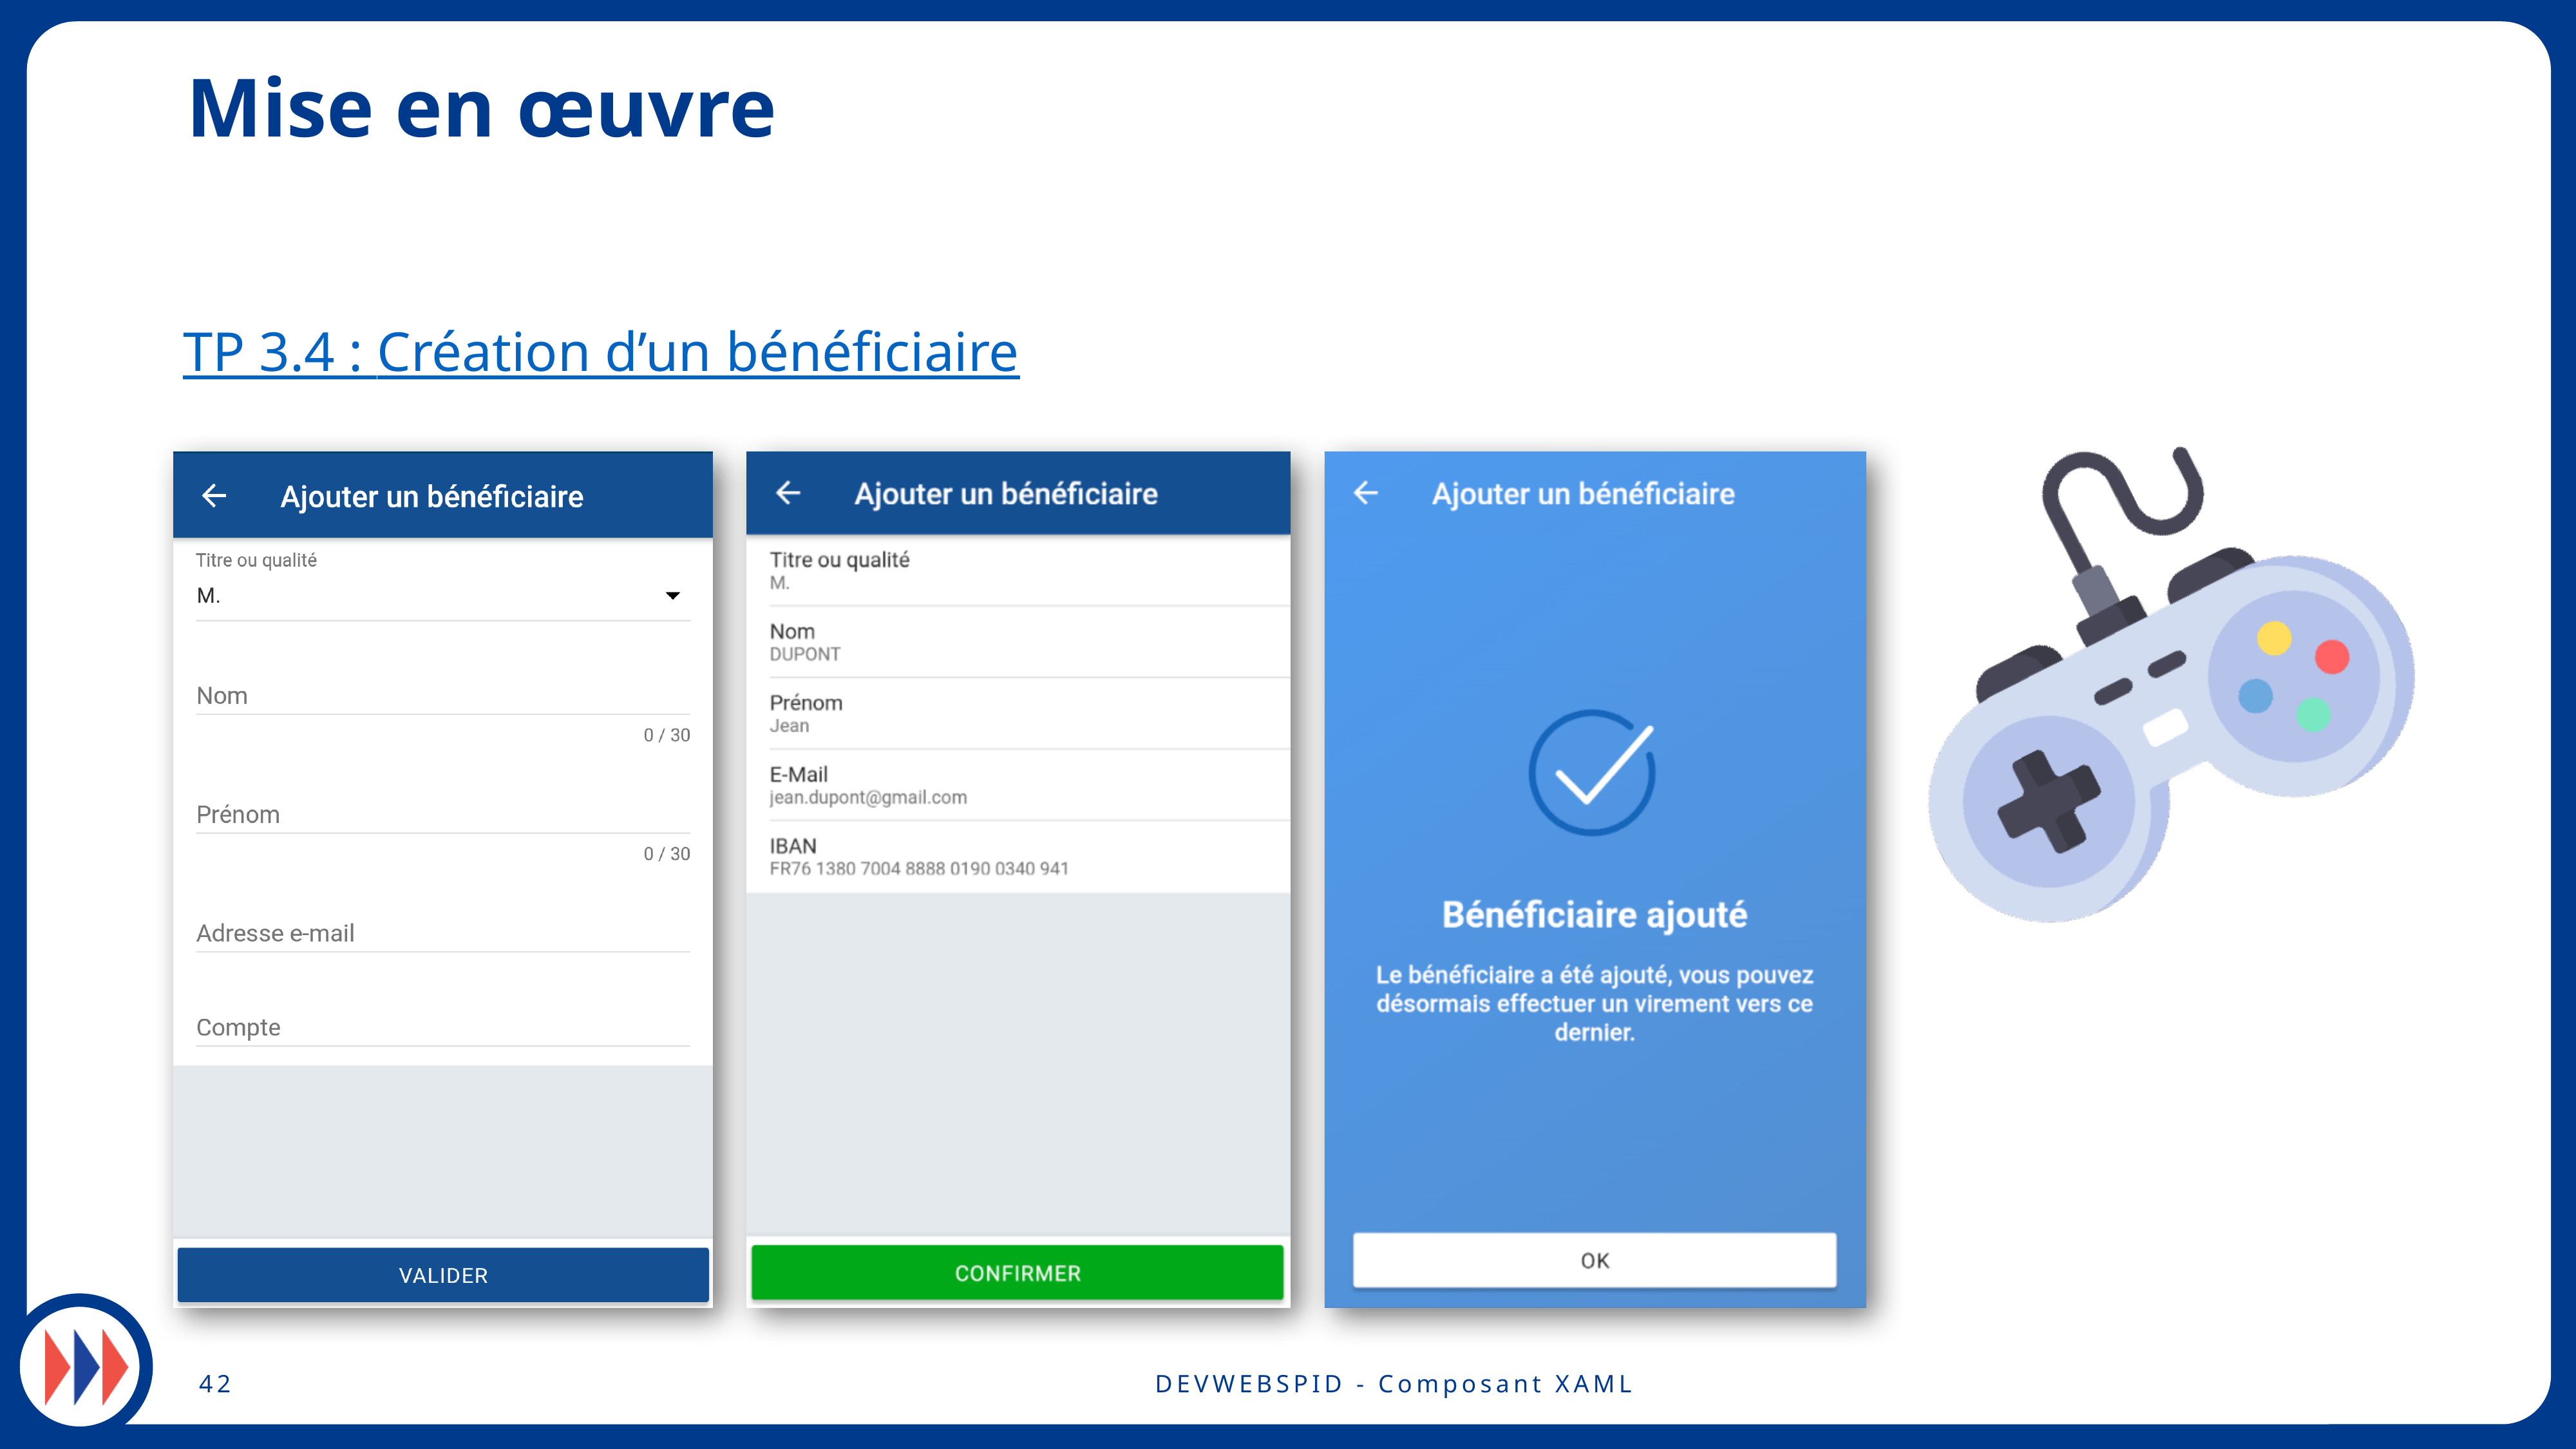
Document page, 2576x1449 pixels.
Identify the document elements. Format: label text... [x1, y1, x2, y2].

picture [1873, 314, 2477, 1006]
list TP 3.4 : Création d’un bénéficiaire [173, 312, 2505, 1330]
picture [45, 1329, 129, 1405]
picture [746, 451, 1291, 1308]
picture [1324, 451, 1866, 1308]
footer DEVWEBSPID - Composant XAML [300, 1361, 2505, 1409]
picture [173, 451, 713, 1308]
title Mise en œuvre [176, 62, 2505, 174]
slide_number 42 [189, 1361, 300, 1409]
